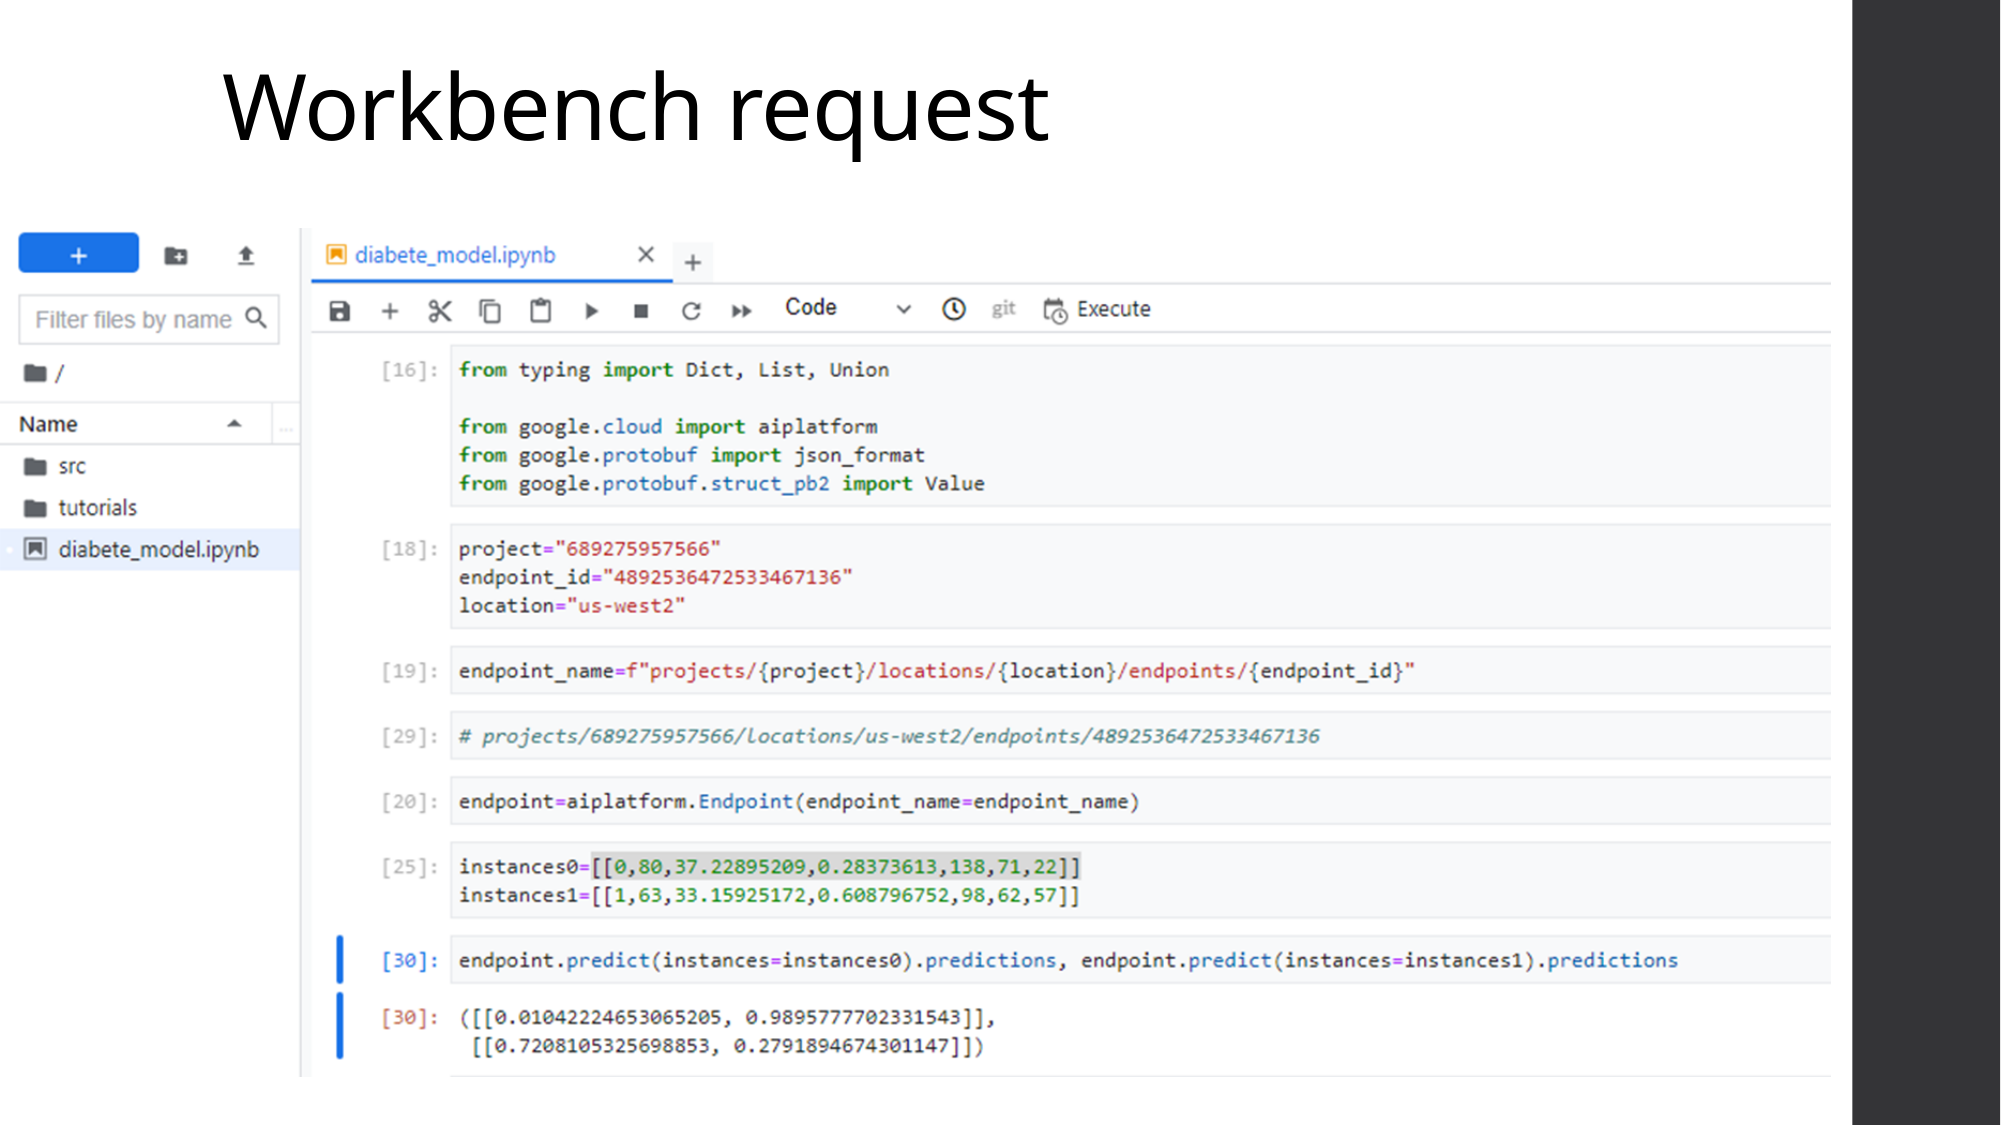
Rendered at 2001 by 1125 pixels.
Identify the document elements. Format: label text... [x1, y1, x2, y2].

title Workbench request [206, 60, 1797, 223]
picture [0, 228, 1832, 1077]
